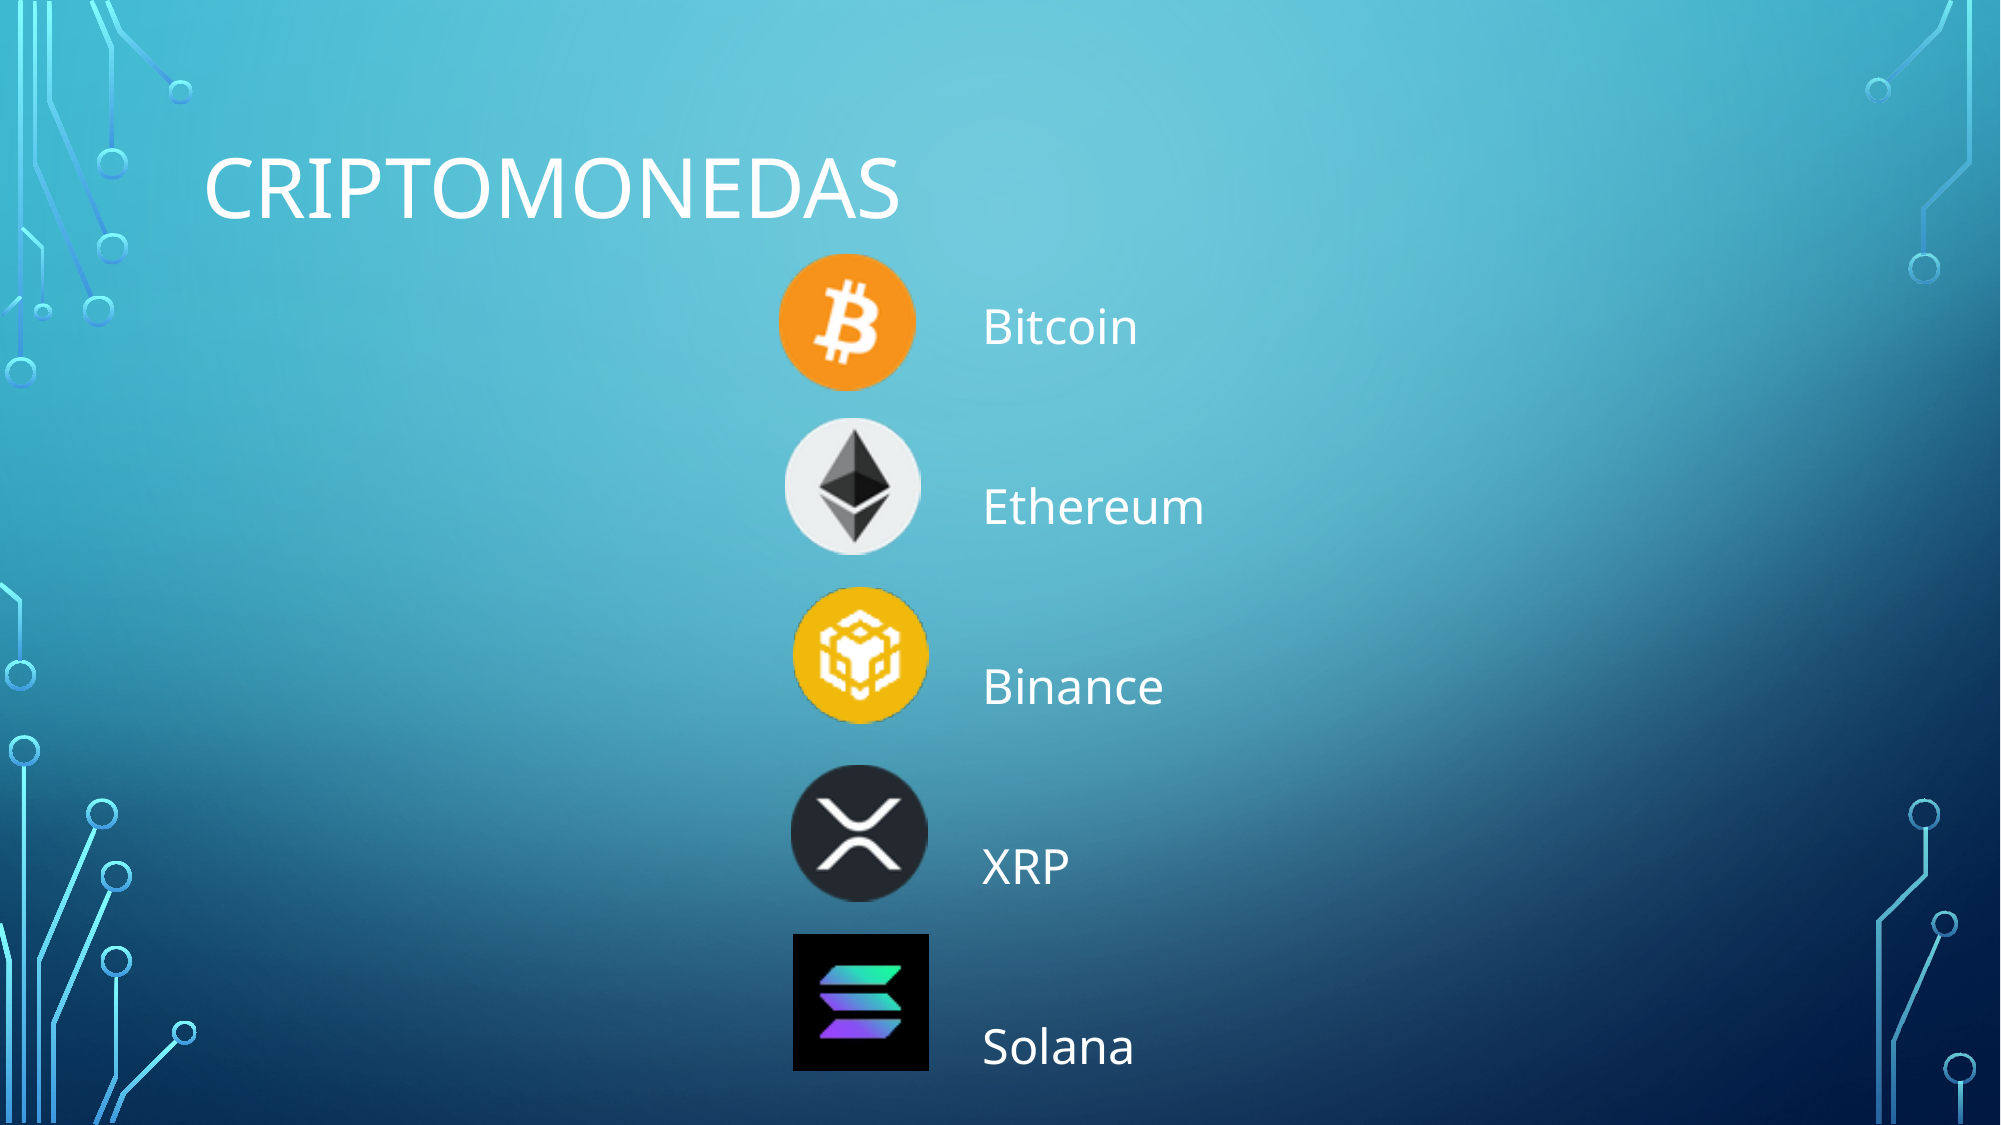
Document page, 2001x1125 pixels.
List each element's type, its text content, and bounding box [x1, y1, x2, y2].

picture [791, 765, 928, 902]
list Bitcoin Ethereum Binance XRP Solana [967, 277, 1320, 1089]
picture [779, 254, 916, 391]
picture [792, 587, 930, 724]
picture [792, 934, 930, 1071]
title Criptomonedas [187, 70, 1813, 314]
picture [784, 418, 921, 555]
